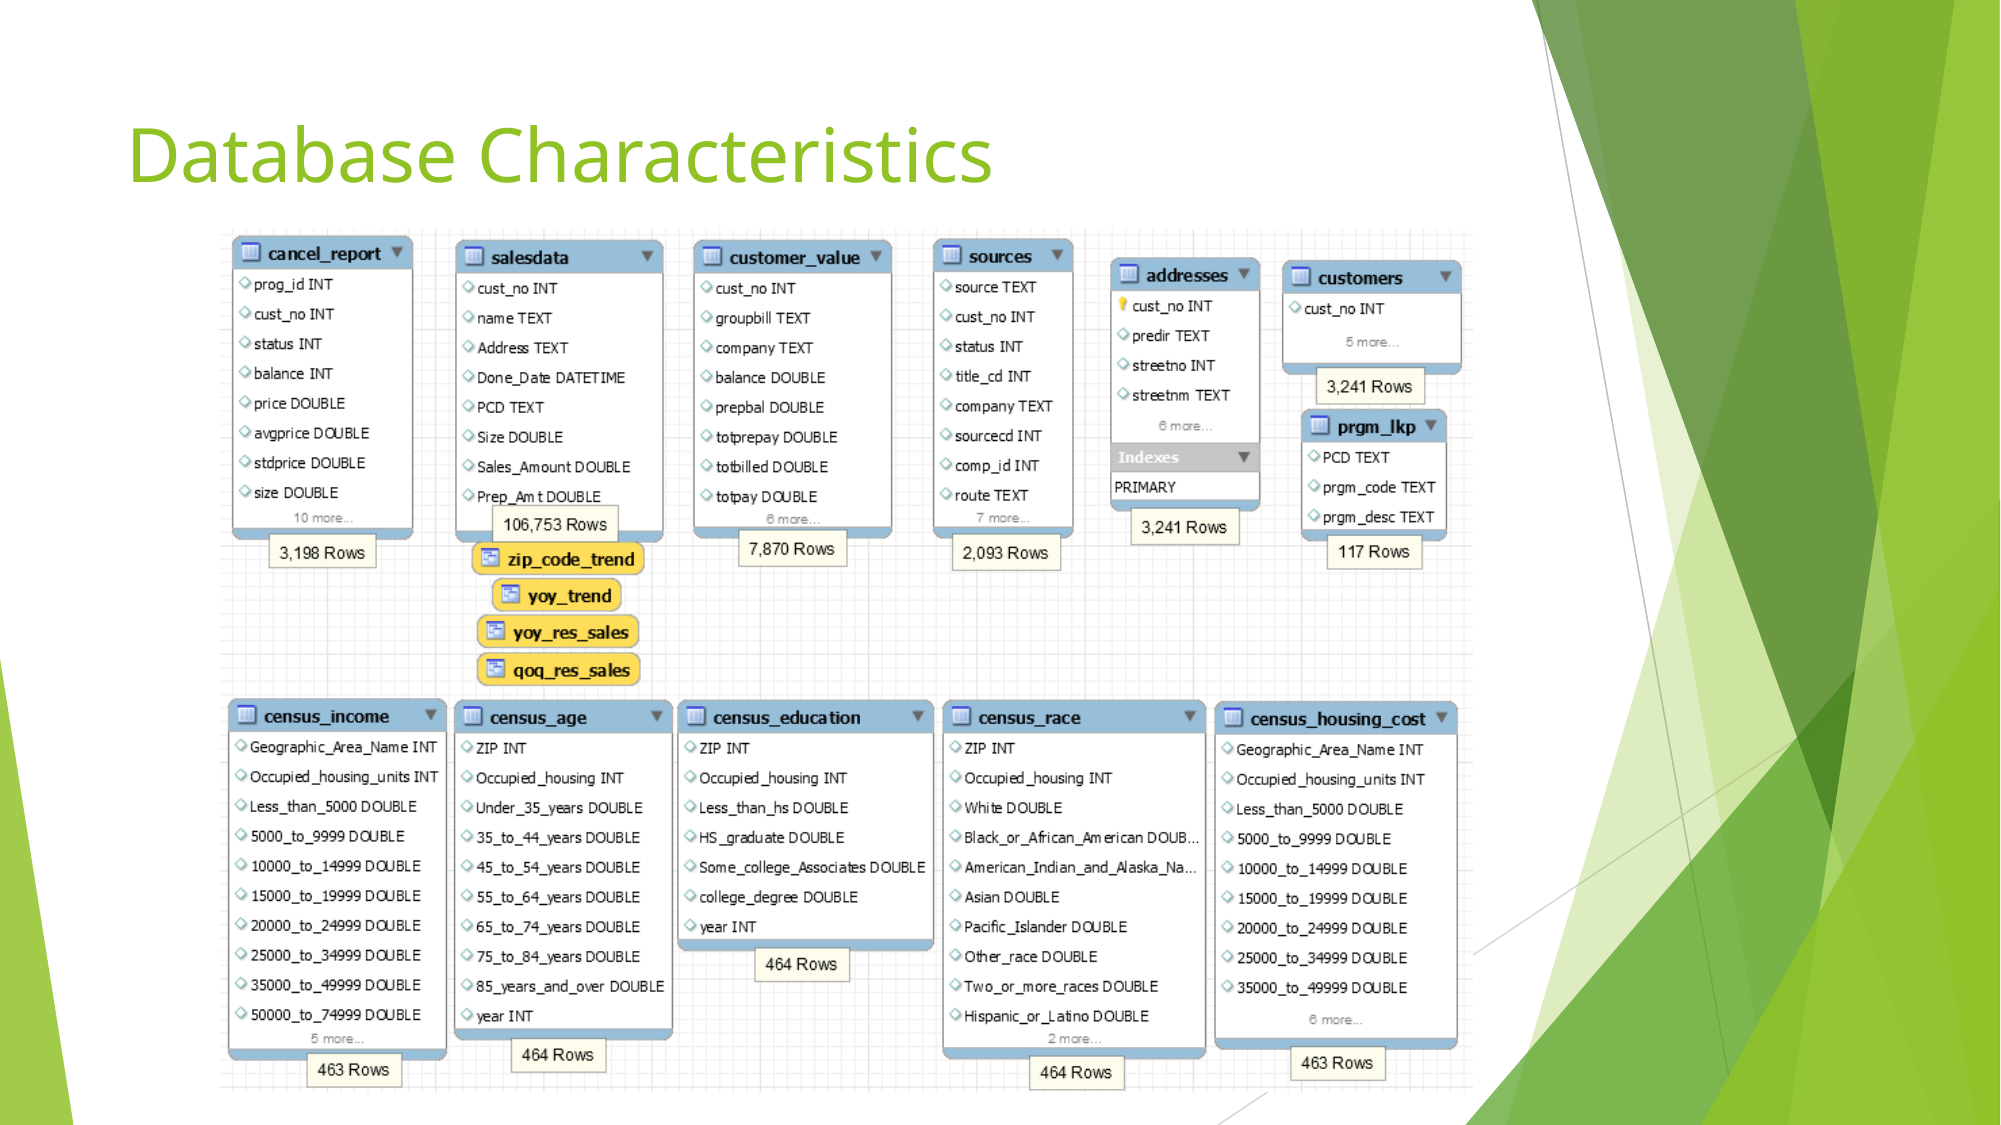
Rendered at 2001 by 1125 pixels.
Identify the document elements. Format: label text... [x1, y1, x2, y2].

title Database Characteristics [111, 99, 1522, 213]
picture [220, 229, 1473, 1093]
